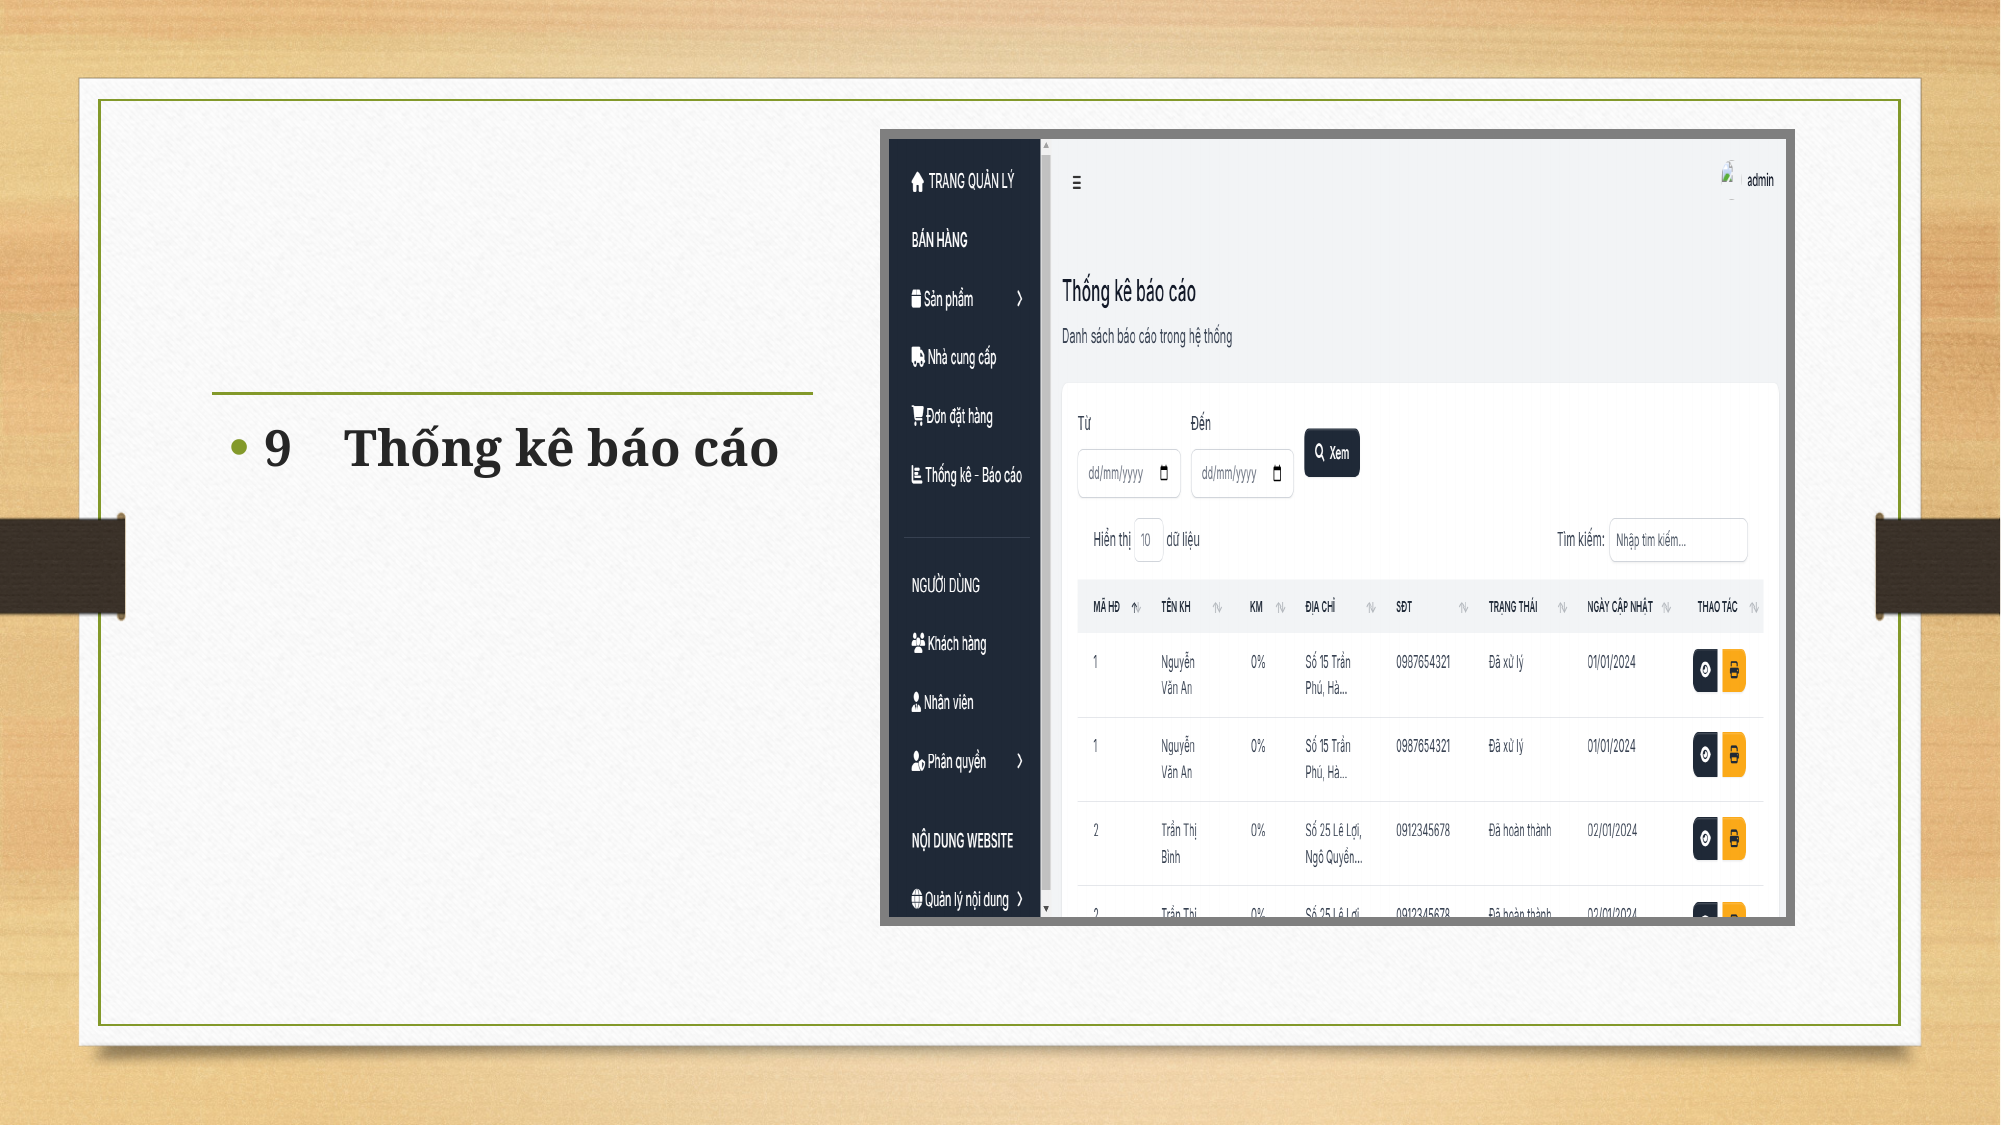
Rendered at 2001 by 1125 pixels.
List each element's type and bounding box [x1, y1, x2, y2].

text_box [0, 0, 2000, 1125]
picture [888, 138, 1787, 917]
